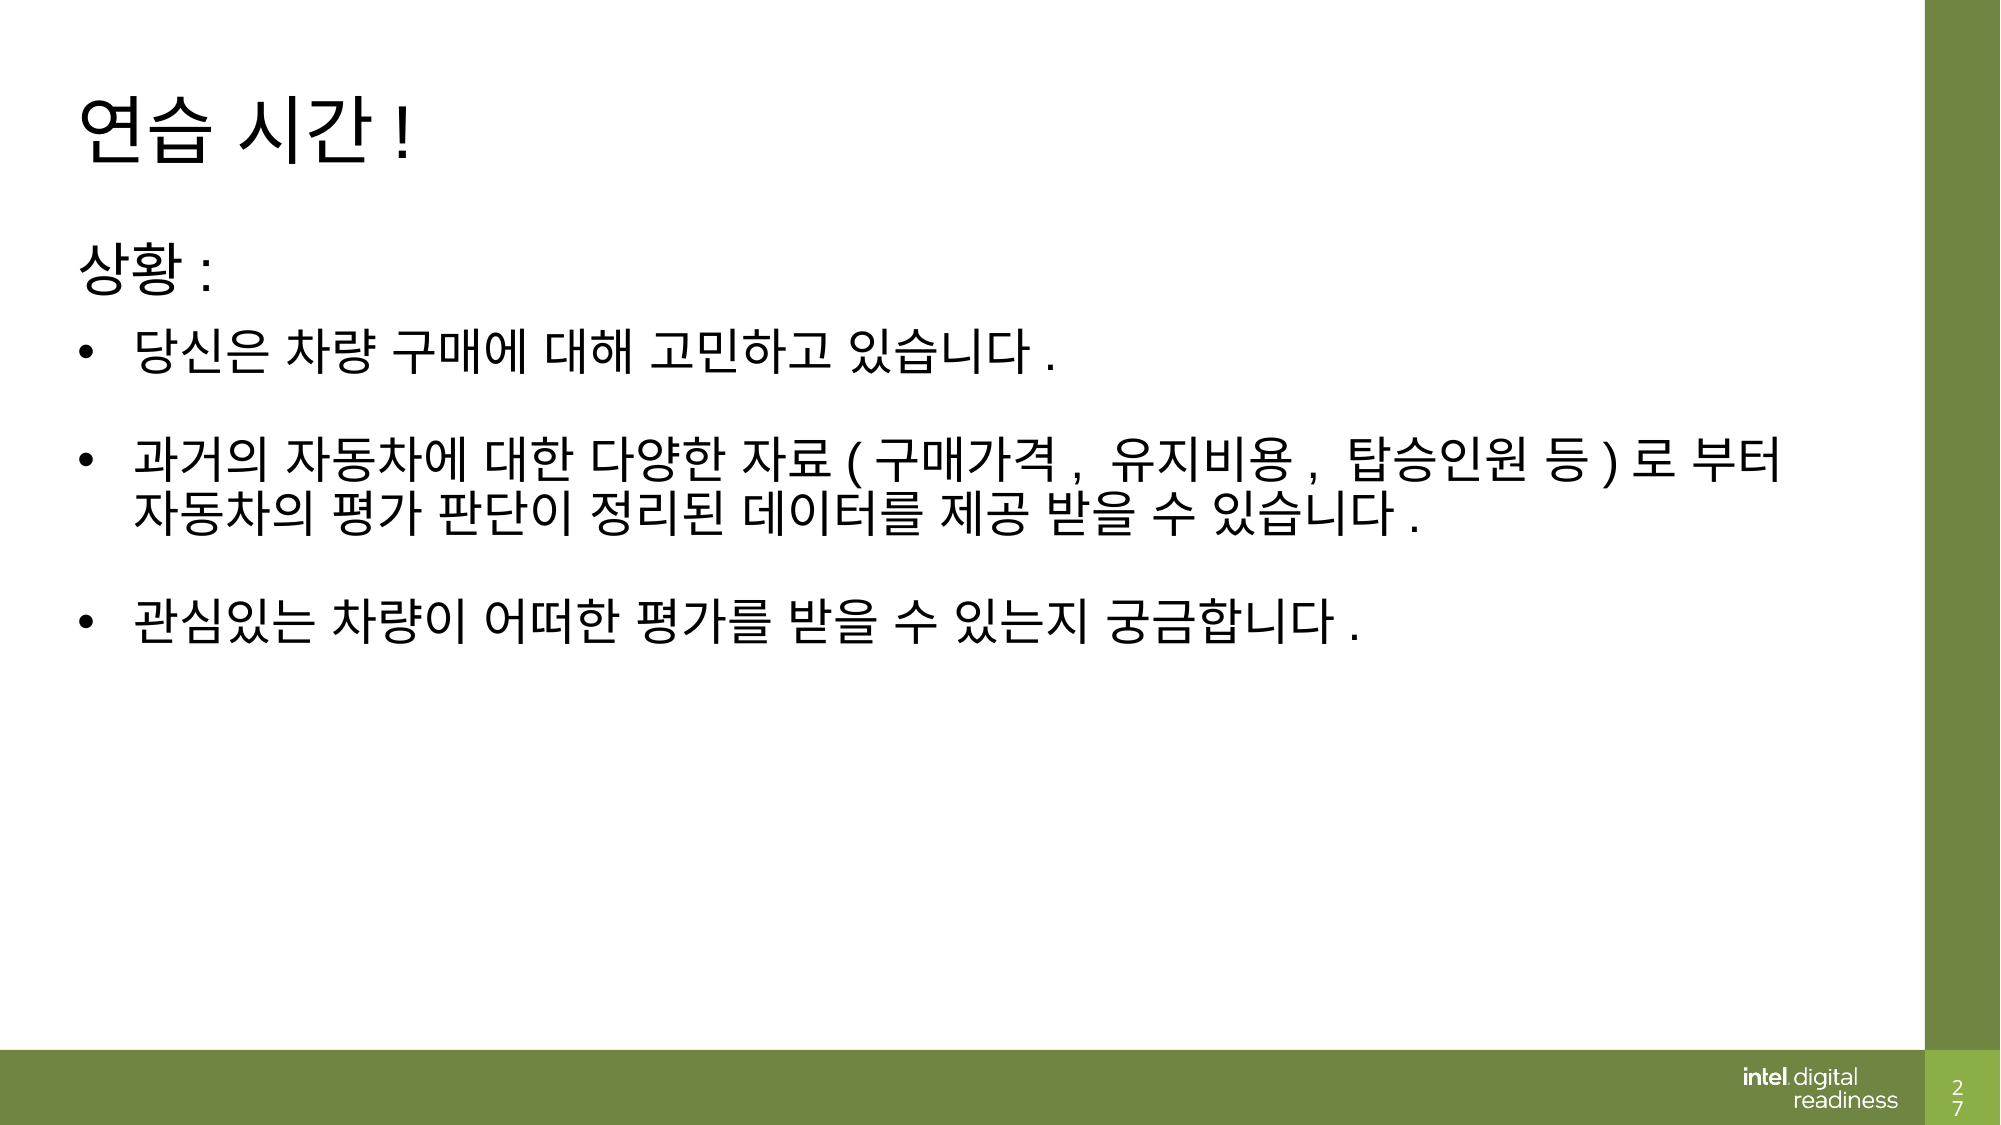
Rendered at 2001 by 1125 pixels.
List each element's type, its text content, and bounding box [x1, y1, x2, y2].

text_box 당신은 차량 구매에 대해 고민하고 있습니다. 과거의 자동차에 대한 다양한 자료(구매가격, 유지비용, 탑승인원 등)로 부터 자동차의 평가 판단이 정리된 데이터를 제공 받을 수 있습니다. 관심있는 차량이 어떠한 평가를 받을 수 있는지 궁금합니다. [62, 320, 1861, 878]
title 연습 시간! [62, 36, 1000, 233]
text_box 27 [1951, 1074, 1976, 1104]
text_box [1924, 0, 2000, 1049]
picture [1735, 1024, 1914, 1125]
text_box [1924, 1049, 2000, 1125]
text_box [1918, 1049, 1924, 1125]
text_box [0, 1049, 1730, 1125]
list 상황: [62, 233, 1251, 320]
